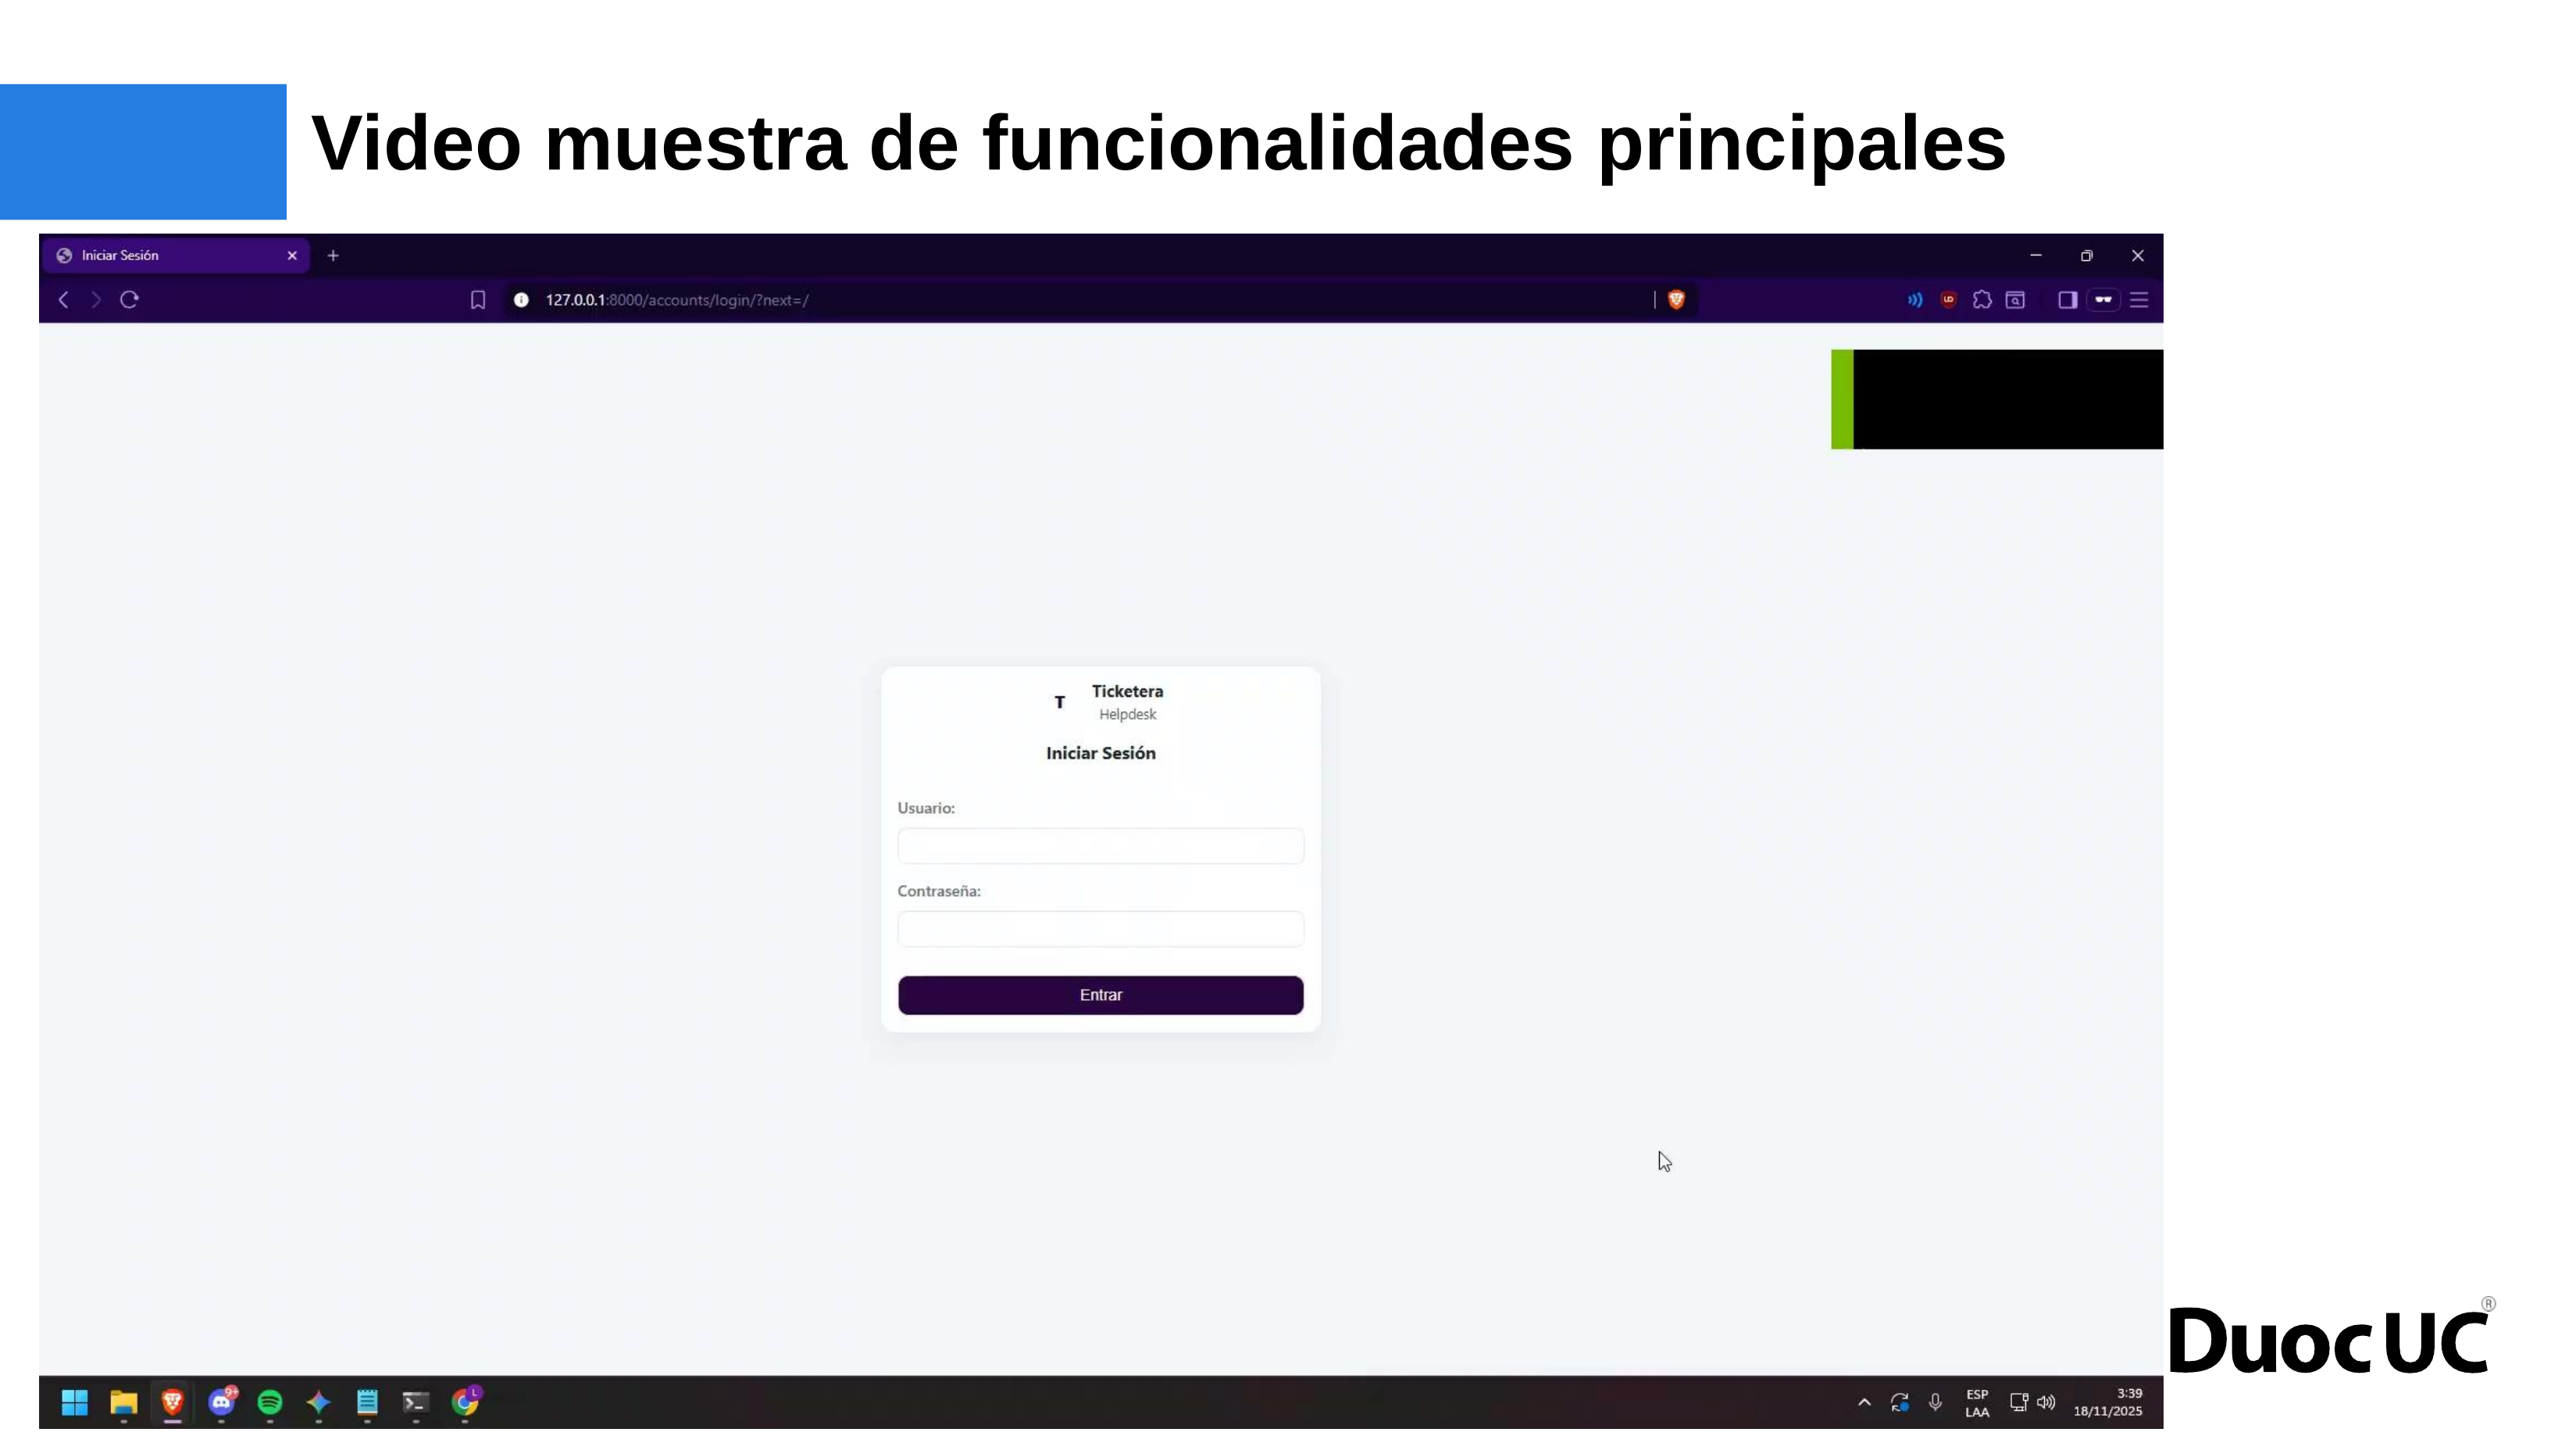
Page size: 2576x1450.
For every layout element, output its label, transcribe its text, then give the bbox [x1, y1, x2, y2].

picture [2481, 1296, 2496, 1312]
picture [39, 234, 2164, 1430]
title Video muestra de funcionalidades principales [311, 91, 2489, 334]
